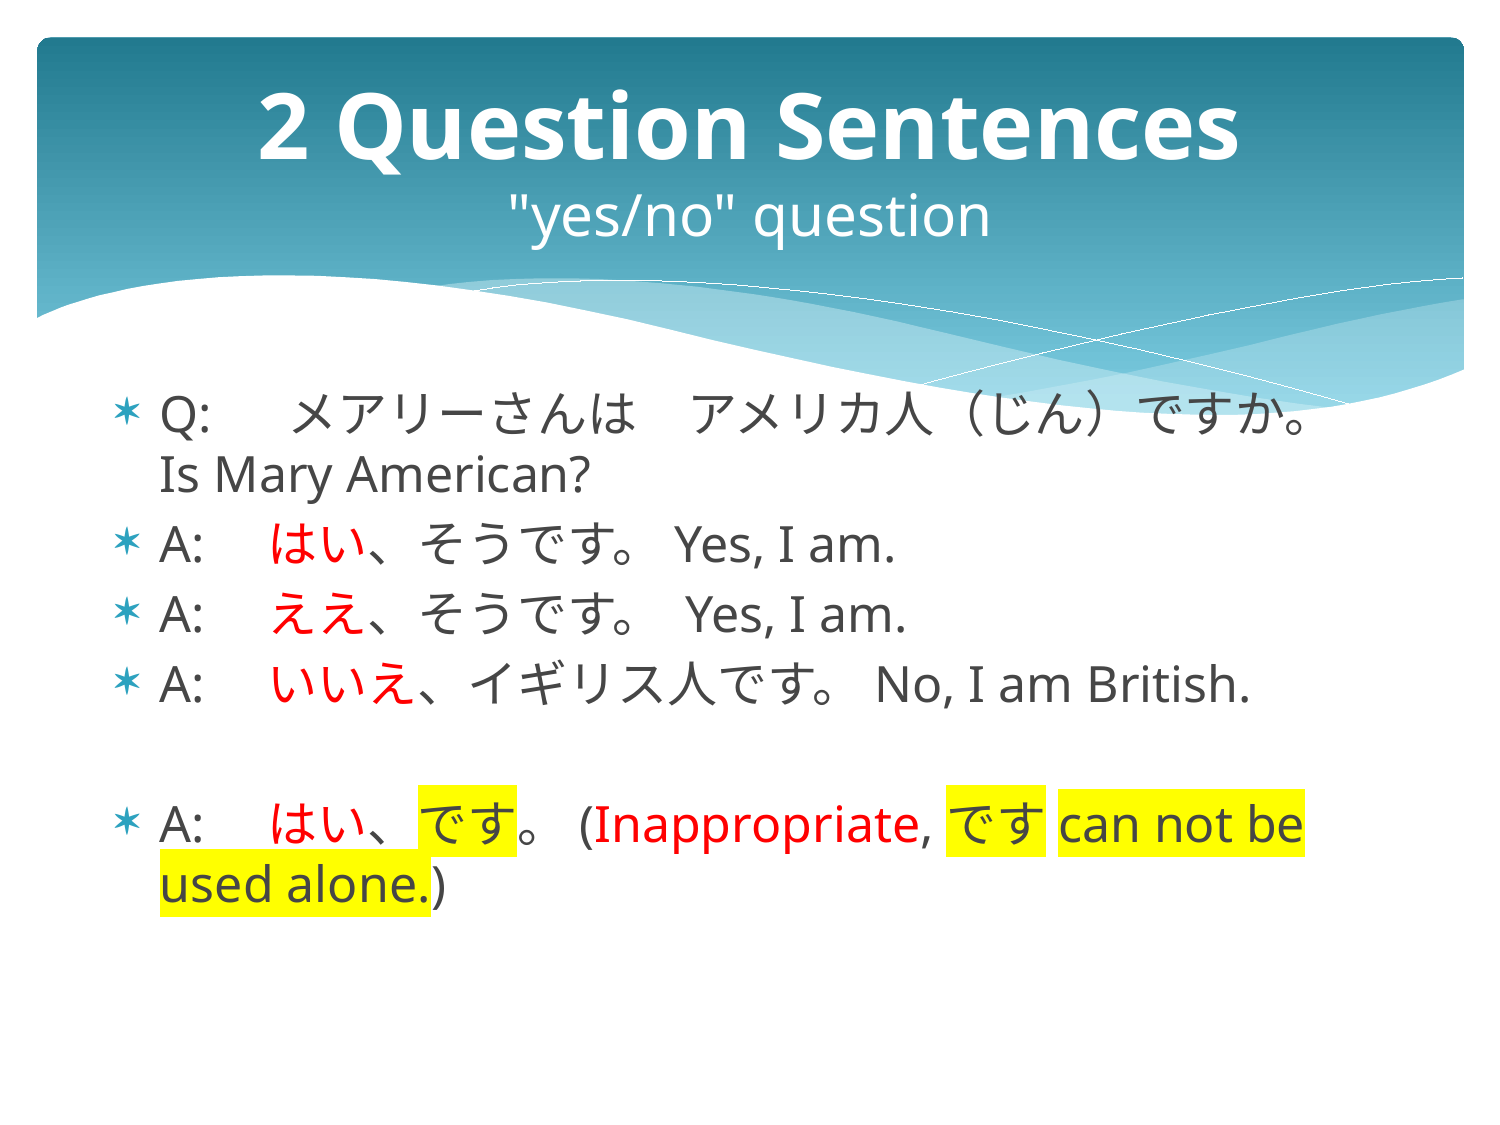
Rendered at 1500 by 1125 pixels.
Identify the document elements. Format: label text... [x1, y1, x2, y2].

list Q: メアリーさんは アメリカ人（じん）ですか。Is Mary American? A: はい、そうです。Yes, I am. A: ええ、そうです。 Yes, I am. A: いいえ、イギリス人です。No, I am British. A: はい、です。(Inappropriate,ですcan not be used alone.) [99, 375, 1359, 1005]
title 2 Question Sentences "yes/no" question [75, 55, 1425, 261]
